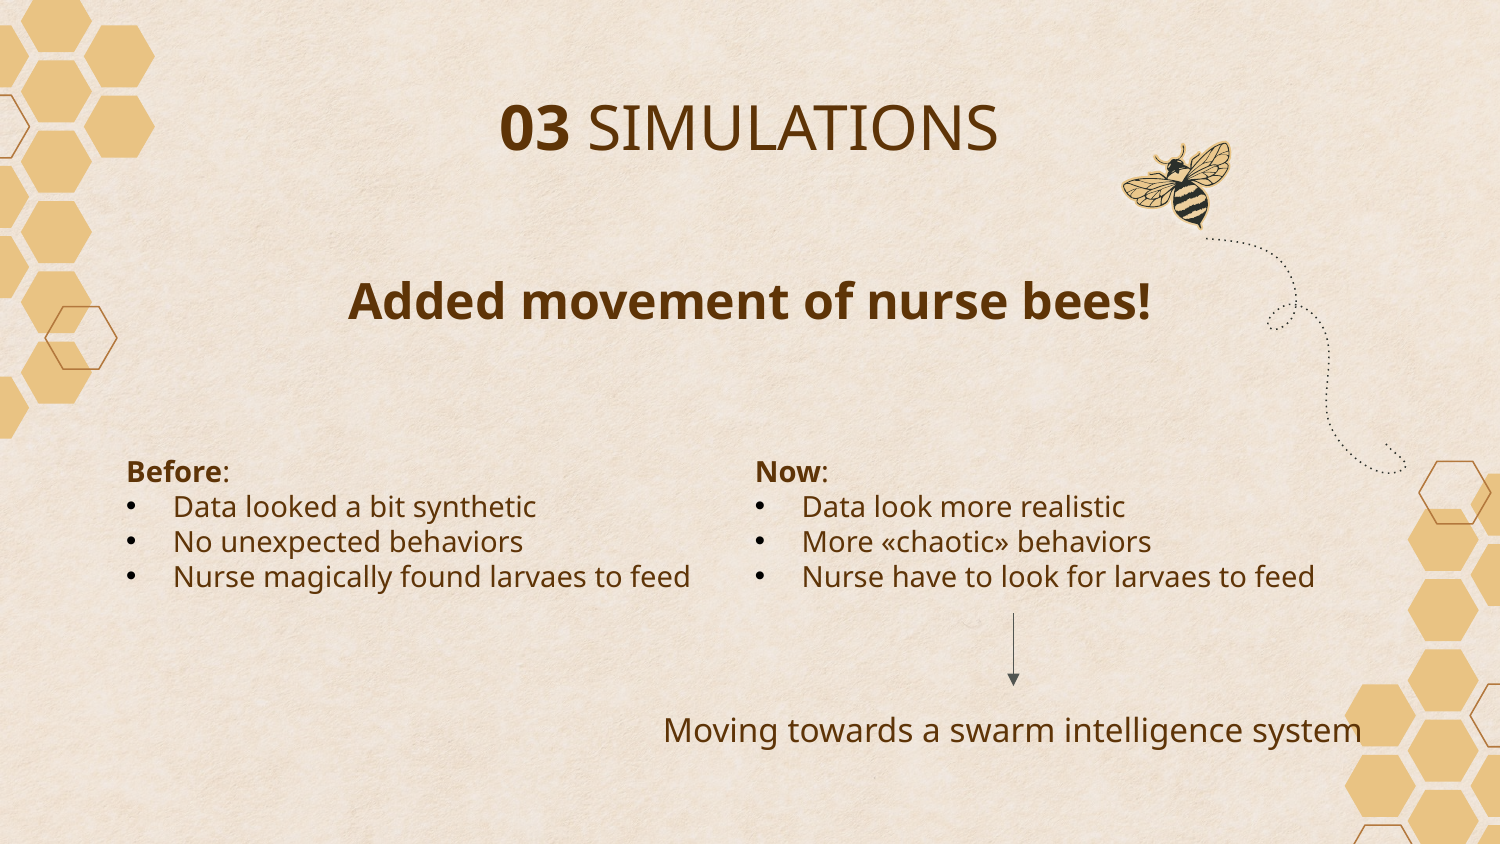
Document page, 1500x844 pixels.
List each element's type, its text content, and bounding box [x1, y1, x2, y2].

text_box [1206, 238, 1406, 474]
title 03 SIMULATIONS [118, 72, 1382, 167]
text_box Moving towards a swarm intelligence system [648, 701, 1379, 757]
text_box Now: Data look more realistic More «chaotic» behaviors Nurse have to look for larvaes to feed [740, 445, 1331, 636]
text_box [1131, 139, 1246, 230]
text_box Before: Data looked a bit synthetic No unexpected behaviors Nurse magically found larvaes to feed [111, 445, 707, 601]
text_box Added movement of nurse bees! [333, 261, 1167, 337]
